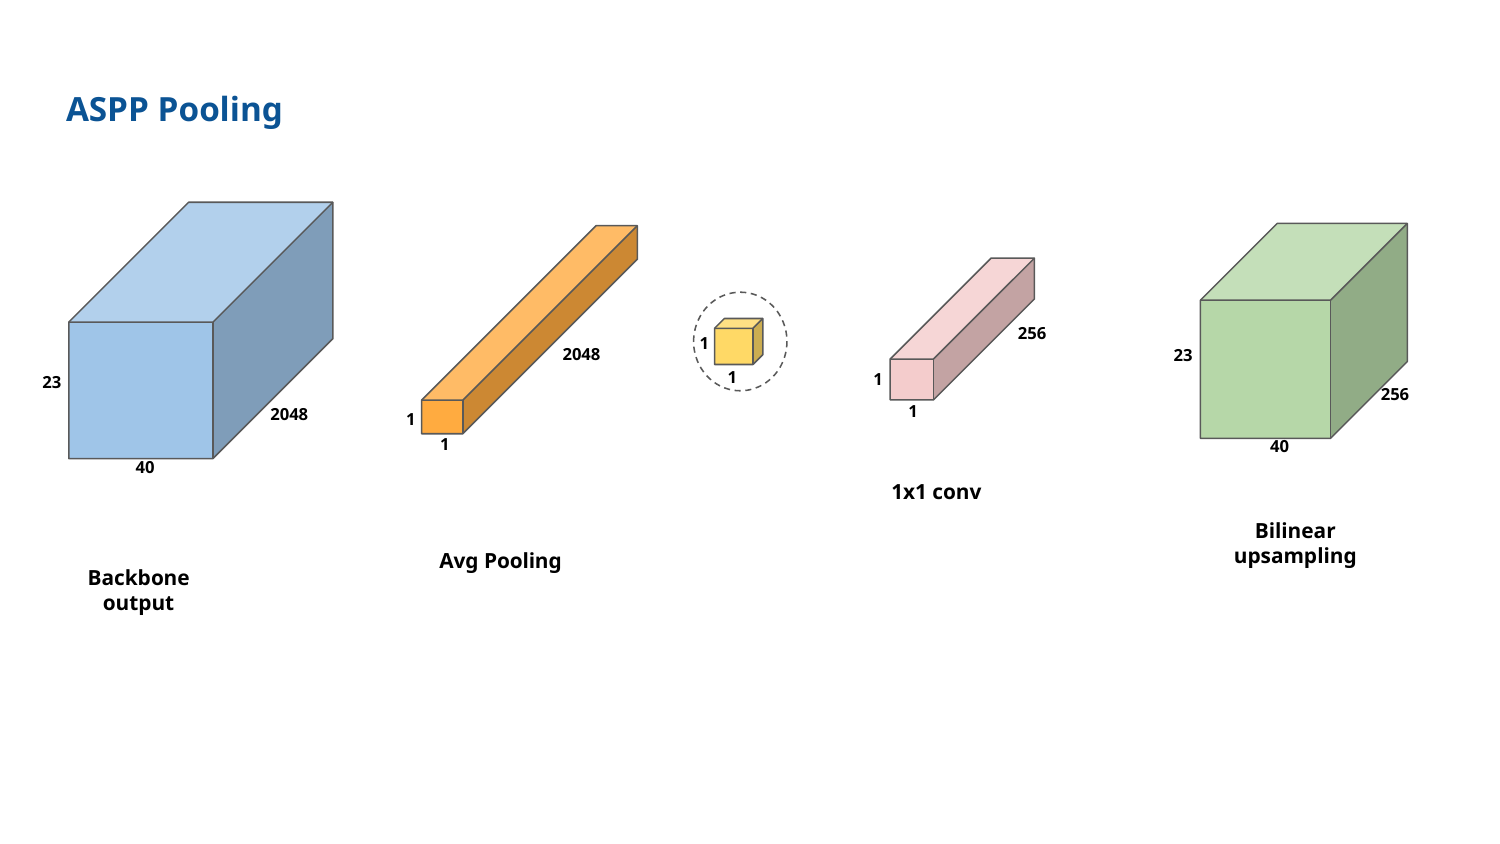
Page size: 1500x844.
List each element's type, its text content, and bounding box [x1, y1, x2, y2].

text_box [1143, 223, 1447, 477]
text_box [689, 291, 788, 408]
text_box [14, 201, 340, 498]
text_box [857, 257, 1066, 442]
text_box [390, 225, 638, 475]
text_box Avg Pooling [422, 535, 579, 586]
text_box Bilinear upsampling [1217, 502, 1374, 583]
text_box 1x1 conv [858, 466, 1015, 517]
text_box Backbone output [60, 549, 217, 630]
title ASPP Pooling [51, 72, 674, 147]
